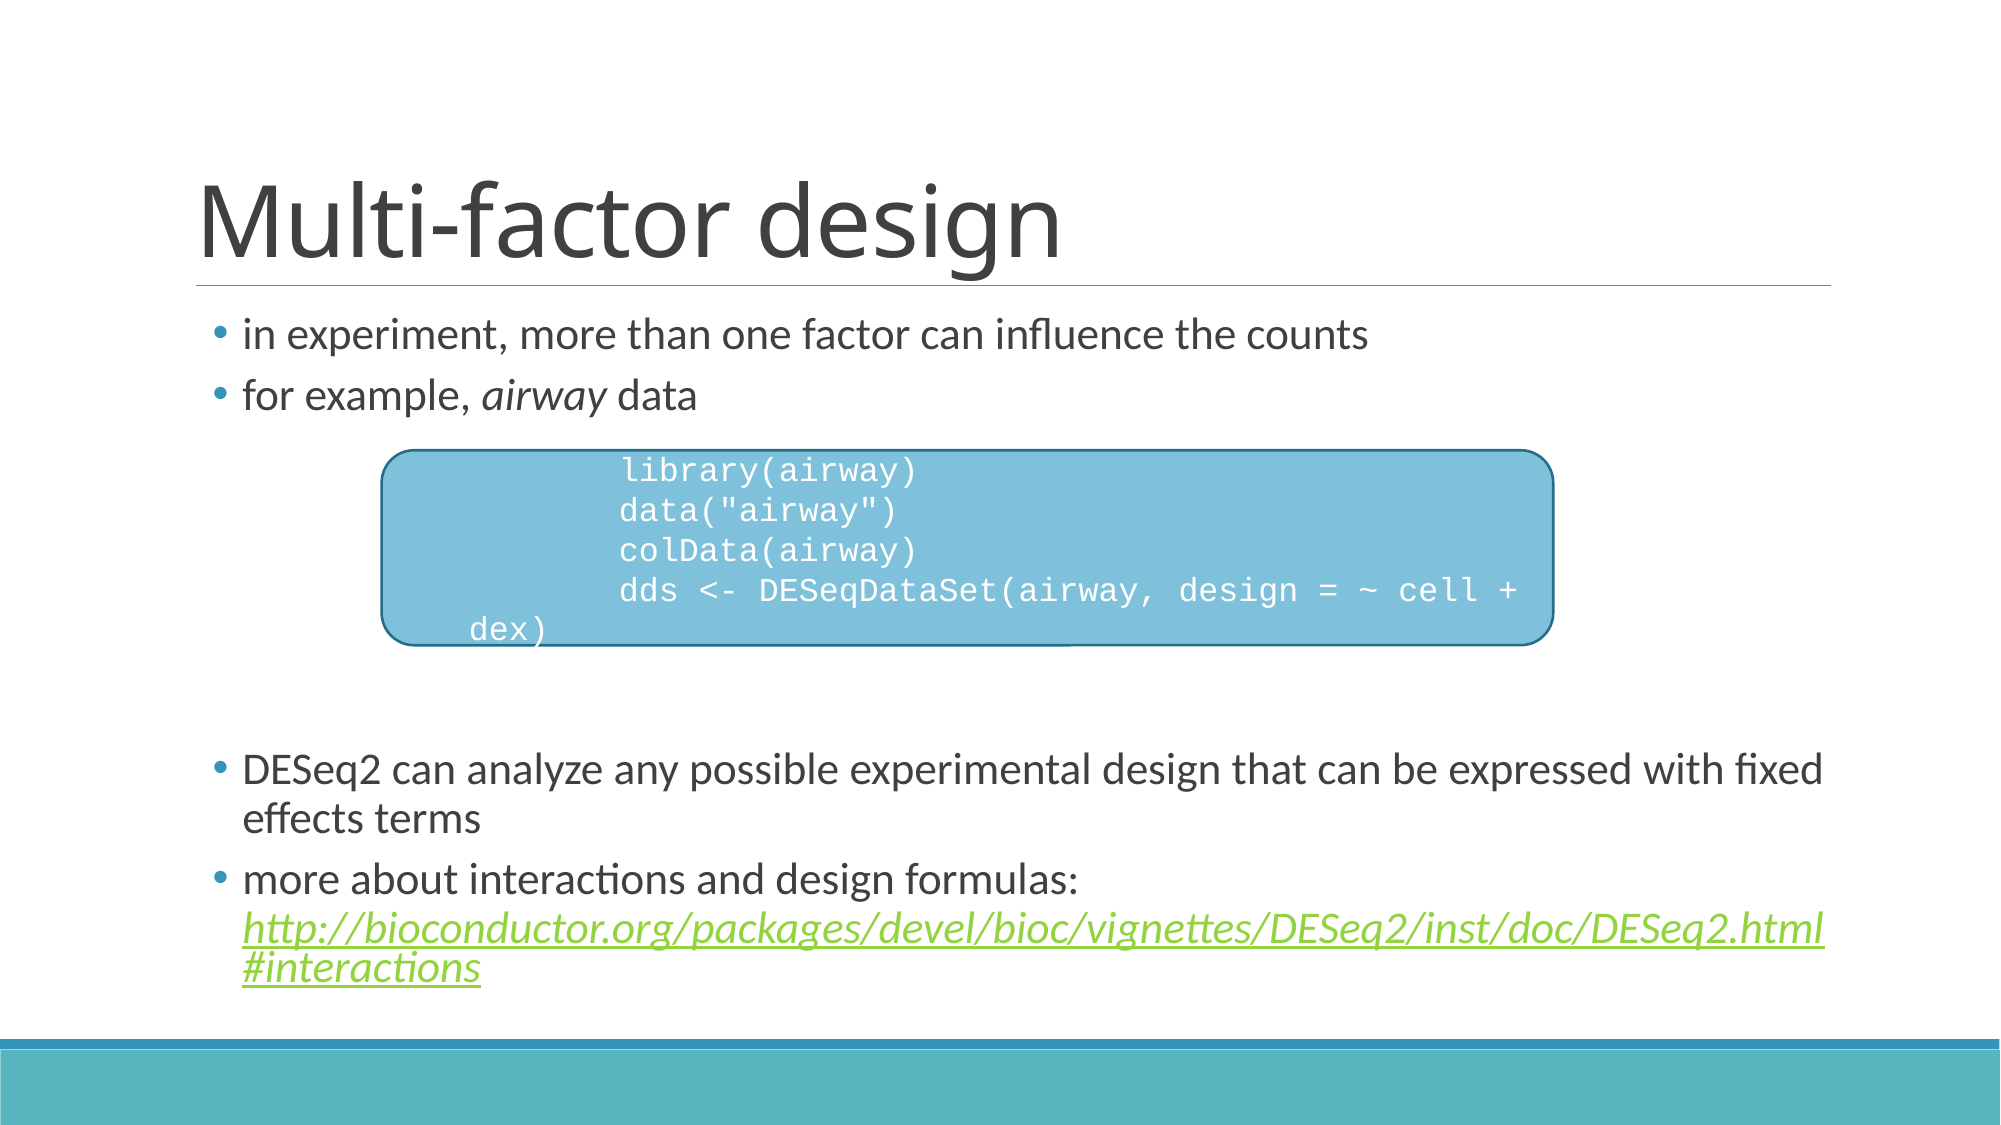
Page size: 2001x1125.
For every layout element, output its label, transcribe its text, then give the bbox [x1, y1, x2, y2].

text_box library(airway) data("airway") colData(airway) dds <- DESeqDataSet(airway, design = ~ cell + dex) [380, 448, 1555, 647]
title Multi-factor design [180, 47, 1830, 285]
list in experiment, more than one factor can influence the counts for example, airway data DESeq2 can analyze any possible experimental design that can be expressed with fixed effects terms more about interactions and design formulas: http://bioconductor.org/packages/devel/bioc/vignettes/DESeq2/inst/doc/DESeq2.html#interactions [180, 302, 1830, 963]
